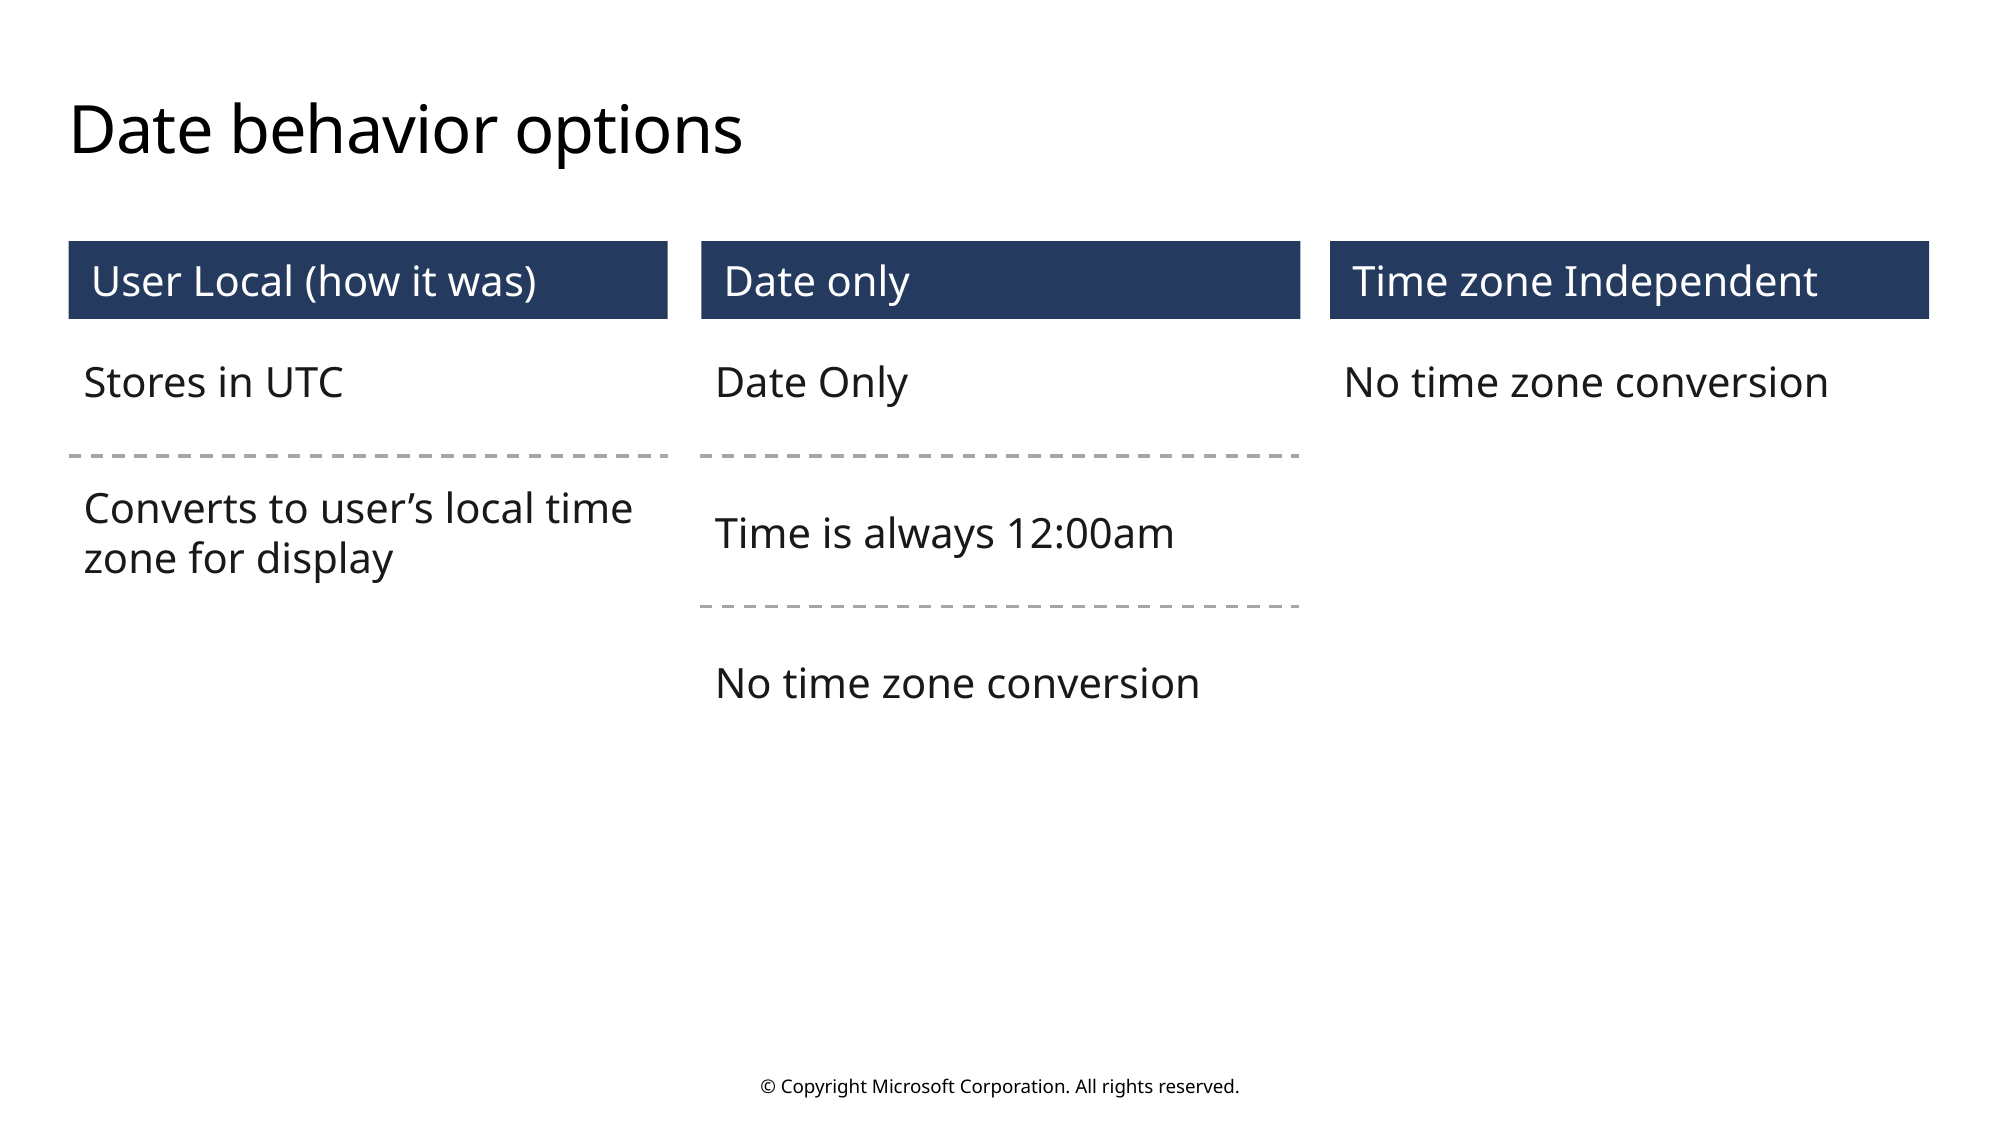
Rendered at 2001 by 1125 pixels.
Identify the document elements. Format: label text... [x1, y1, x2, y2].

text_box Converts to user’s local time zone for display [68, 474, 668, 588]
text_box Stores in UTC [68, 324, 668, 438]
text_box Time is always 12:00am [699, 474, 1300, 588]
text_box User Local (how it was) [68, 240, 668, 320]
text_box No time zone conversion [1328, 324, 1928, 438]
title Date behavior options [68, 72, 1930, 184]
text_box No time zone conversion [699, 625, 1300, 739]
text_box Time zone Independent [1329, 240, 1930, 320]
text_box Date only [701, 240, 1301, 320]
text_box Date Only [699, 324, 1300, 438]
